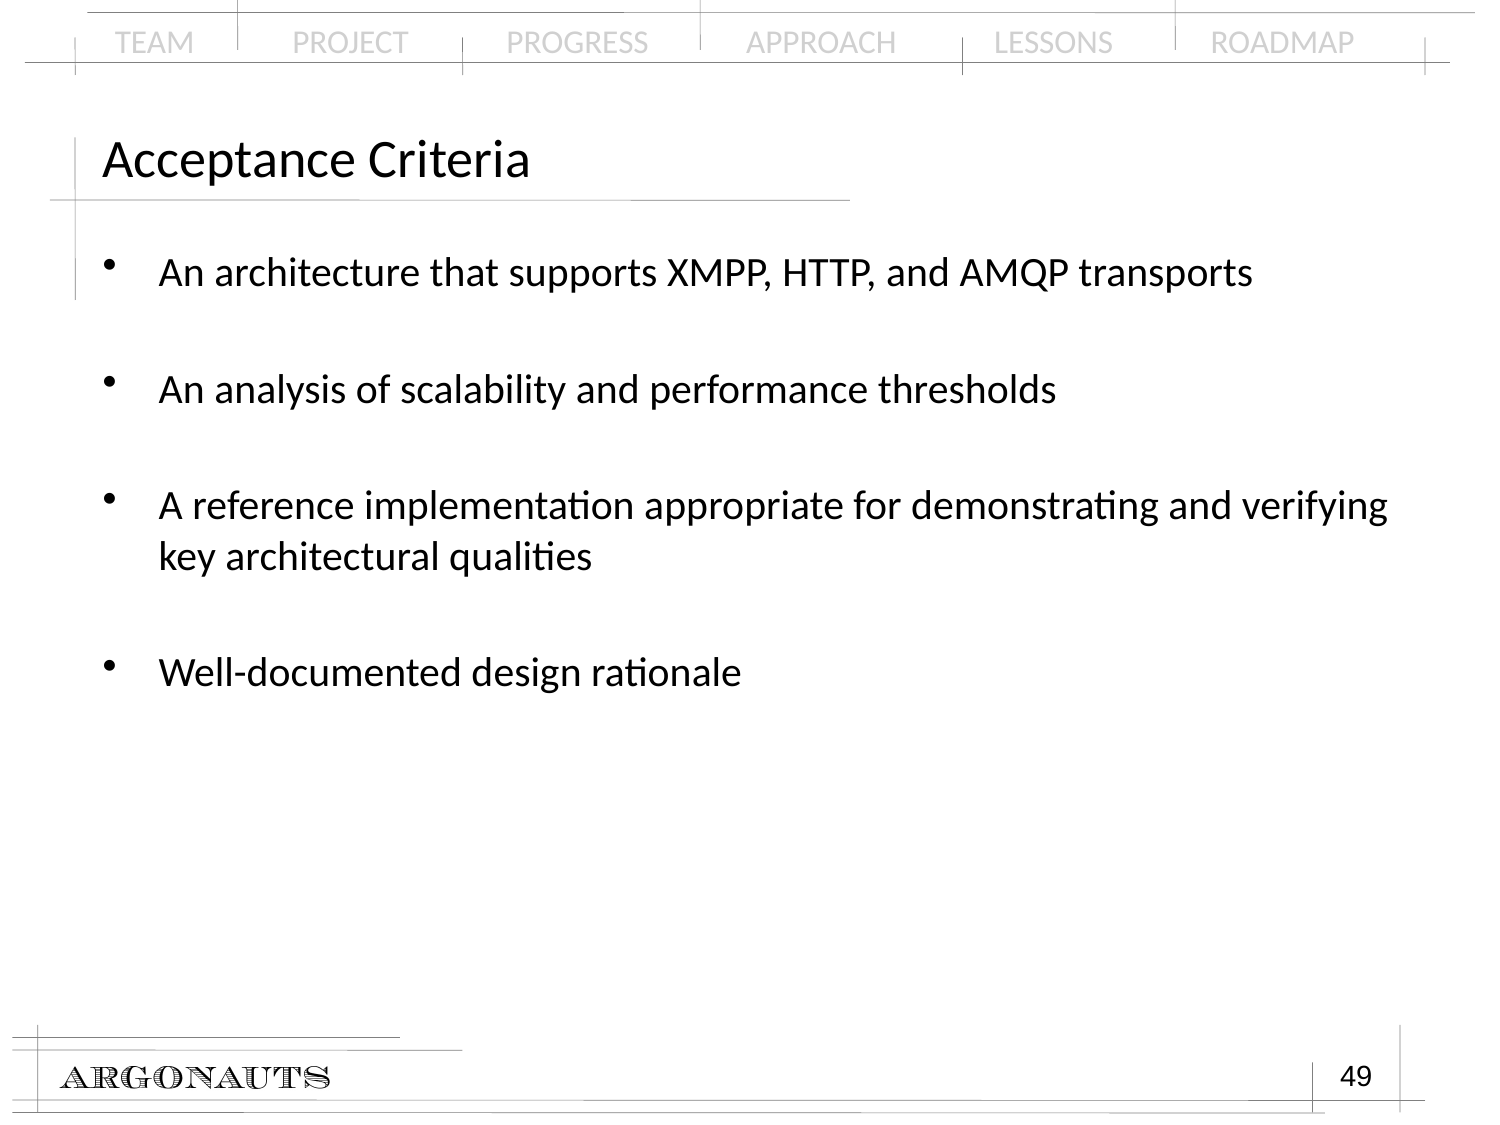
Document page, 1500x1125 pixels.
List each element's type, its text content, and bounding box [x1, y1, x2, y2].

list An architecture that supports XMPP, HTTP, and AMQP transports An analysis of scalability and performance thresholds A reference implementation appropriate for demonstrating and verifying key architectural qualities Well-documented design rationale [87, 237, 1413, 913]
title Acceptance Criteria [87, 112, 1413, 200]
slide_number 49 [1074, 1050, 1388, 1125]
picture [50, 1055, 350, 1099]
